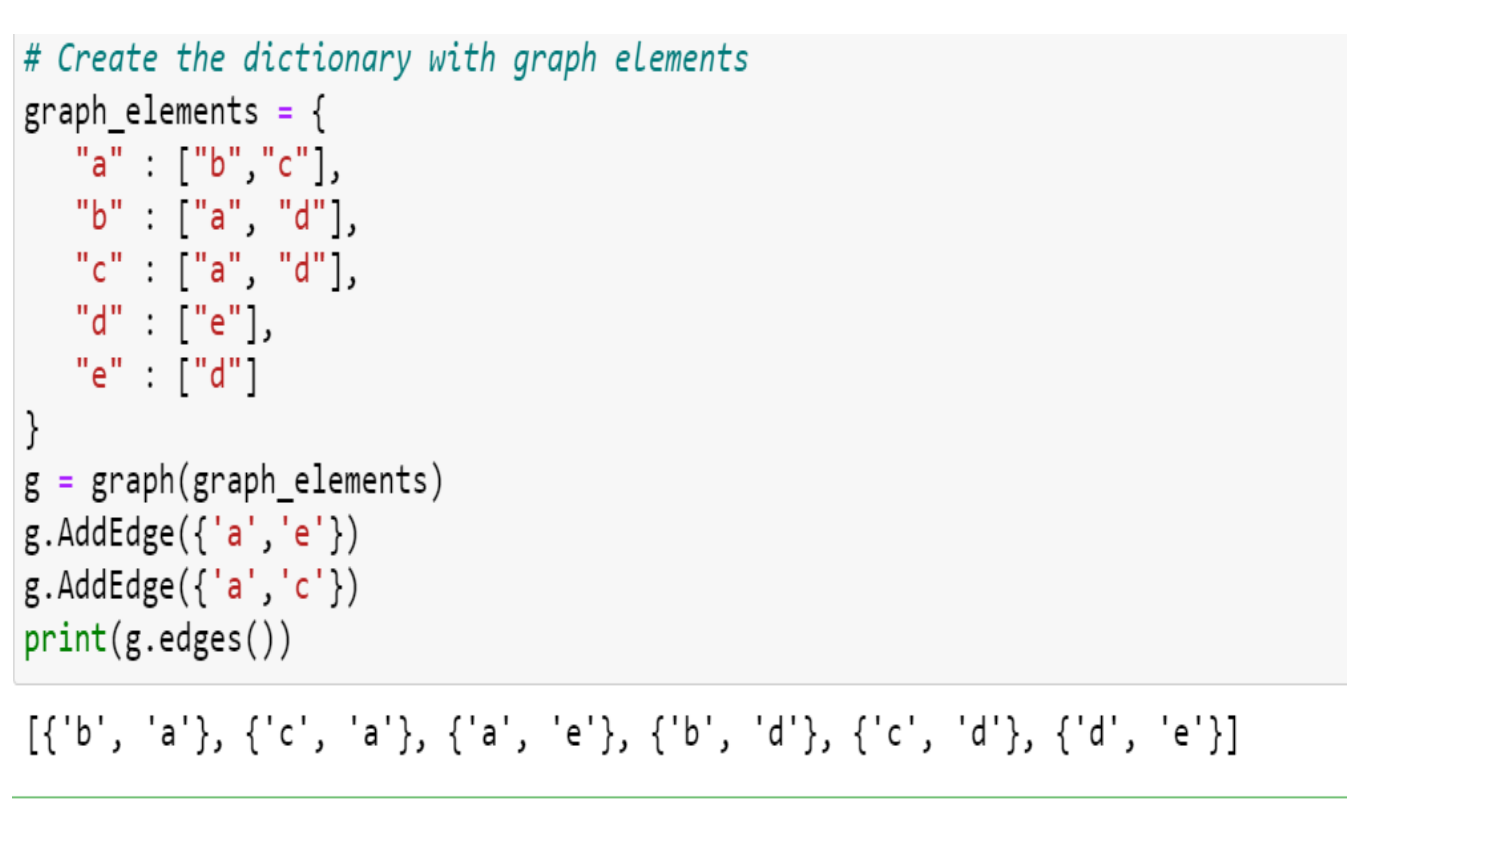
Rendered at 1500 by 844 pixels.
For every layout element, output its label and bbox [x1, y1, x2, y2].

picture [12, 34, 1348, 810]
